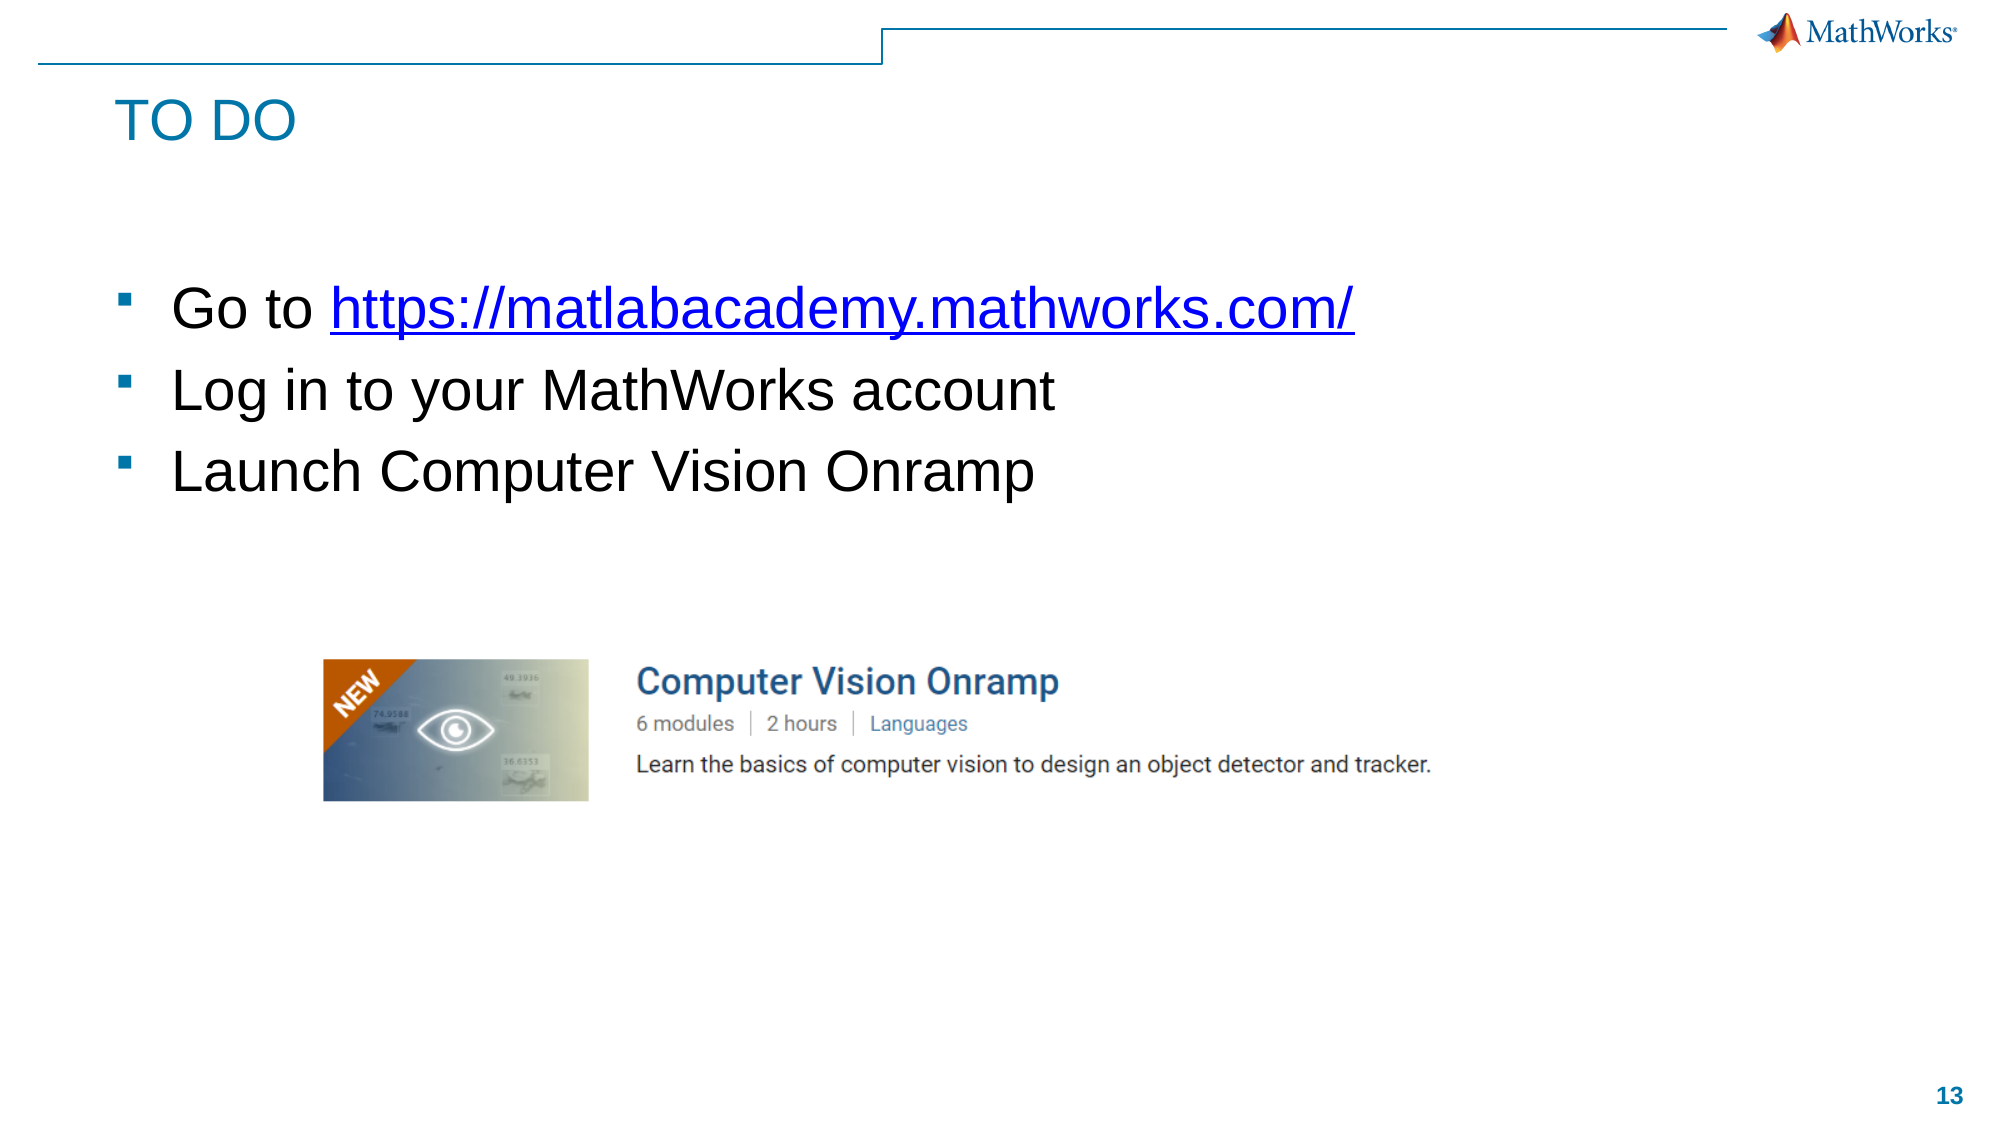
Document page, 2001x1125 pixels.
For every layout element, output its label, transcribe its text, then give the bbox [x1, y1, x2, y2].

title TO DO [99, 75, 1867, 238]
picture [290, 637, 1526, 824]
picture [1751, 3, 1970, 63]
list Go to https://matlabacademy.mathworks.com/ Log in to your MathWorks account Launch Computer Vision Onramp [99, 262, 1402, 1025]
